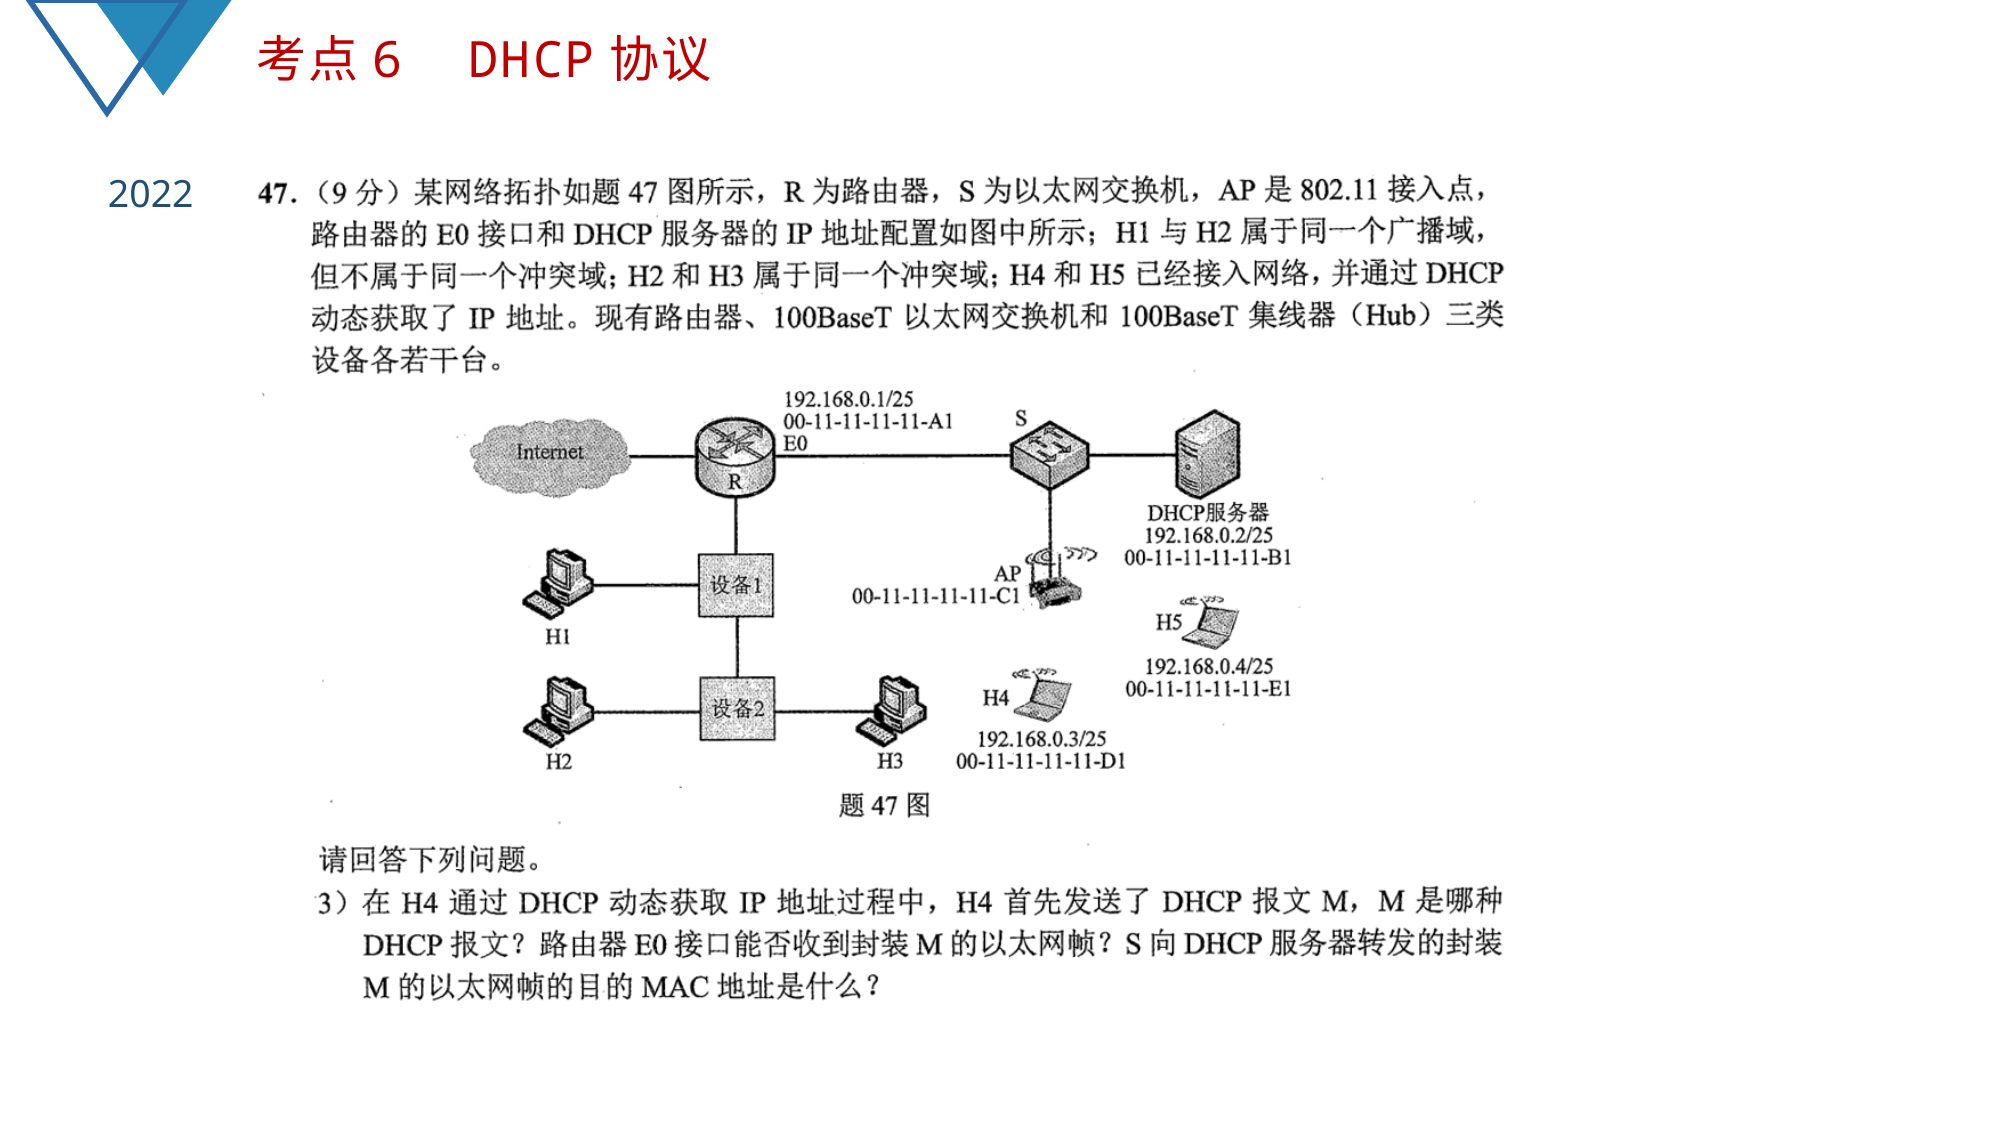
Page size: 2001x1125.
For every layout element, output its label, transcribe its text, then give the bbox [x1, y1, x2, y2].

text_box 2022 [93, 163, 217, 223]
text_box 考点6 DHCP协议 [241, 20, 1654, 95]
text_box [29, 0, 232, 113]
picture [246, 171, 1507, 876]
picture [313, 884, 1507, 1004]
